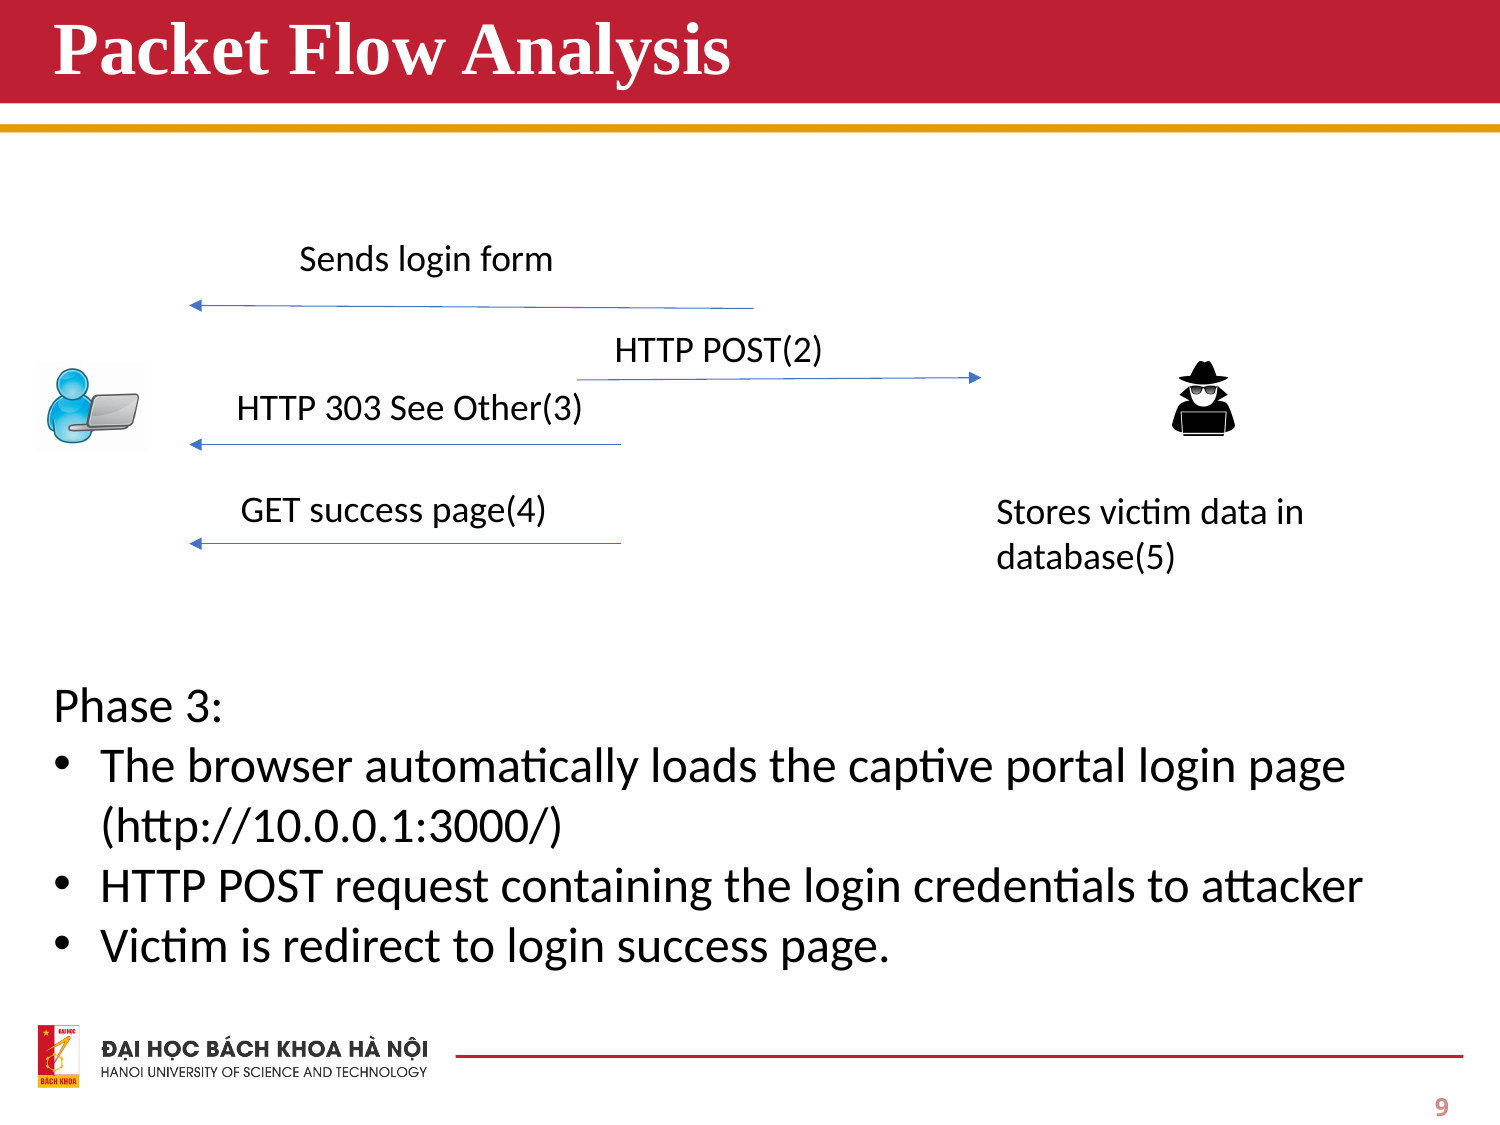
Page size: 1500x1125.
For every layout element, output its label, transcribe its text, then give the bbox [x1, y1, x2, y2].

title Packet Flow Analysis [38, 12, 1462, 87]
slide_number 9 [1126, 1078, 1464, 1125]
text_box Sends login form [284, 226, 863, 287]
text_box HTTP POST(2) [599, 317, 1157, 378]
text_box GET success page(4) [225, 477, 783, 538]
text_box HTTP 303 See Other(3) [221, 375, 779, 436]
picture [0, 0, 1500, 1125]
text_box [189, 305, 754, 309]
text_box Phase 3: The browser automatically loads the captive portal login page (http://10.0.0.1:3000/) HTTP POST request containing the login credentials to attacker Victim is redirect to login success page. [38, 664, 1450, 980]
text_box Stores victim data in database(5) [981, 479, 1413, 585]
